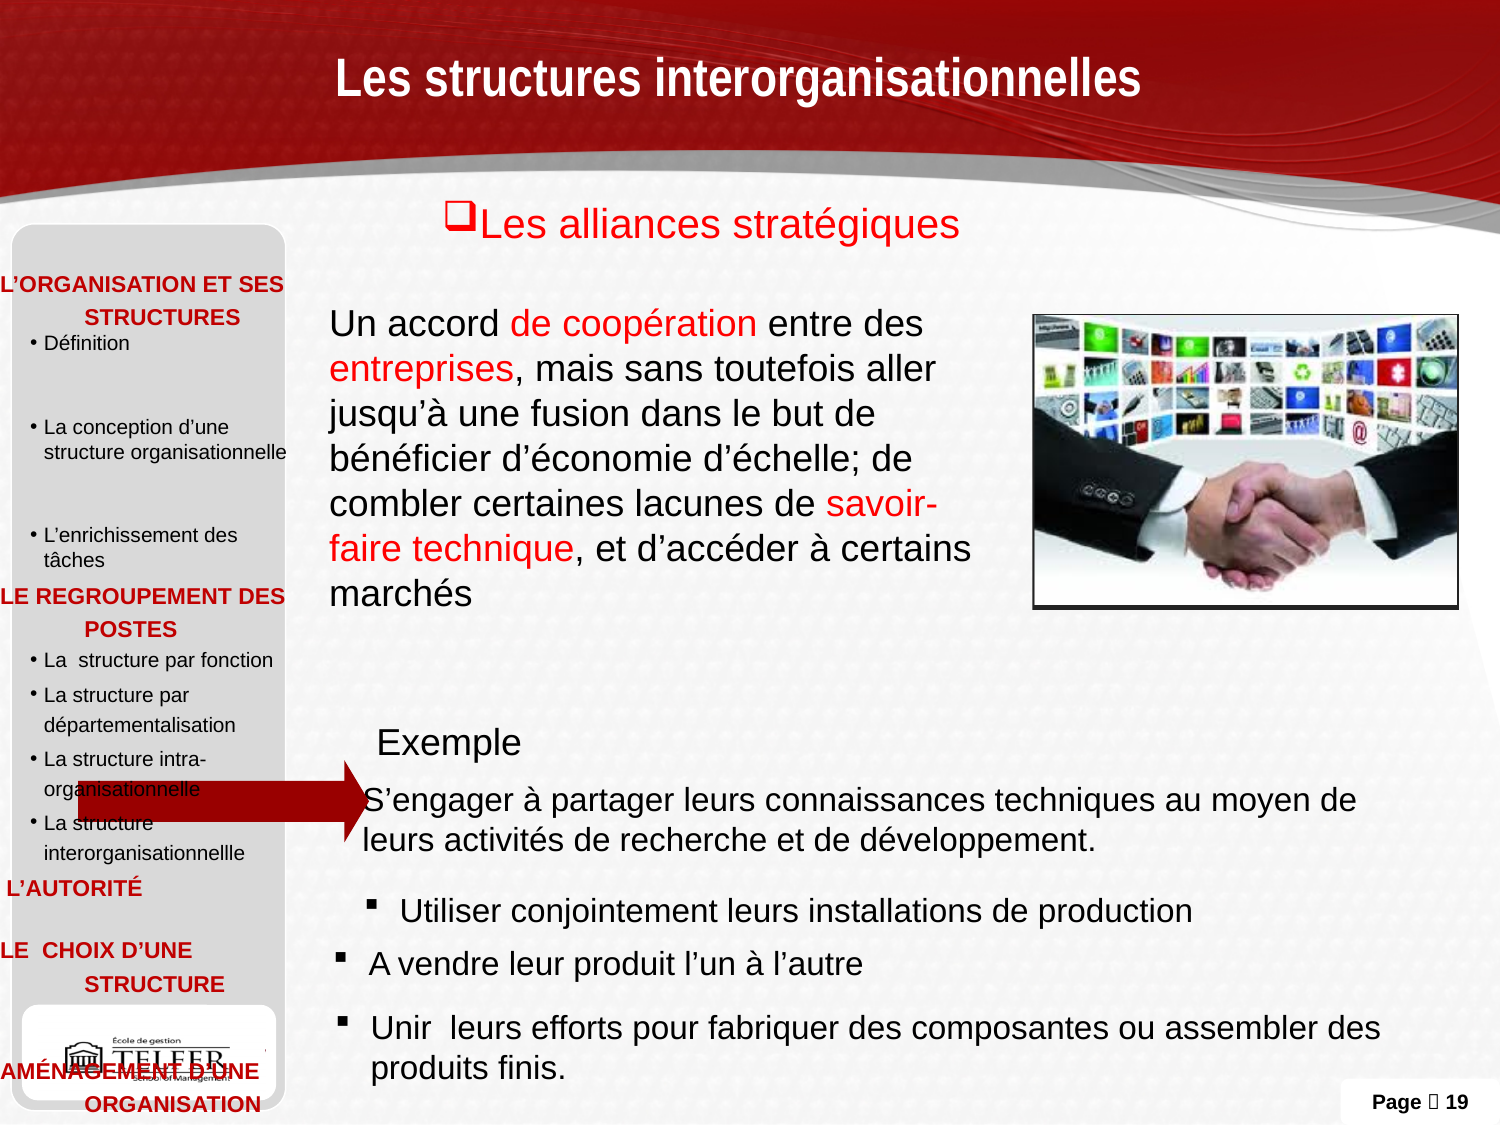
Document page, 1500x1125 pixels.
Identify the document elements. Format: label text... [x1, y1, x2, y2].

picture [0, 0, 1500, 1125]
text_box [290, 760, 370, 843]
text_box Un accord de coopération entre des entreprises, mais sans toutefois aller jusqu’à une fusion dans le but de bénéficier d’économie d’échelle; de combler certaines lacunes de savoir-faire technique, et d’accéder à certains marchés [314, 291, 1007, 622]
text_box Exemple [361, 710, 903, 771]
list L’organisation et ses structures Définition La conception d’une structure organisationnelle L’enrichissement des tâches Le regroupement des postes La structure par fonction La structure par départementalisation La structure intra-organisationnelle La structure interorganisationnellle L’autorité Le choix d’une structure Aménagement d’une organisation [0, 232, 290, 1003]
text_box Unir leurs efforts pour fabriquer des composantes ou assembler des produits finis. [320, 998, 1439, 1094]
text_box S’engager à partager leurs connaissances techniques au moyen de leurs activités de recherche et de développement. [312, 770, 1455, 866]
text_box A vendre leur produit l’un à l’autre [318, 934, 1410, 990]
picture [38, 1014, 266, 1093]
title Les structures interorganisationnelles [0, 0, 1480, 159]
text_box Utiliser conjointement leurs installations de production [349, 881, 1408, 934]
text_box Les alliances stratégiques [427, 189, 1383, 254]
